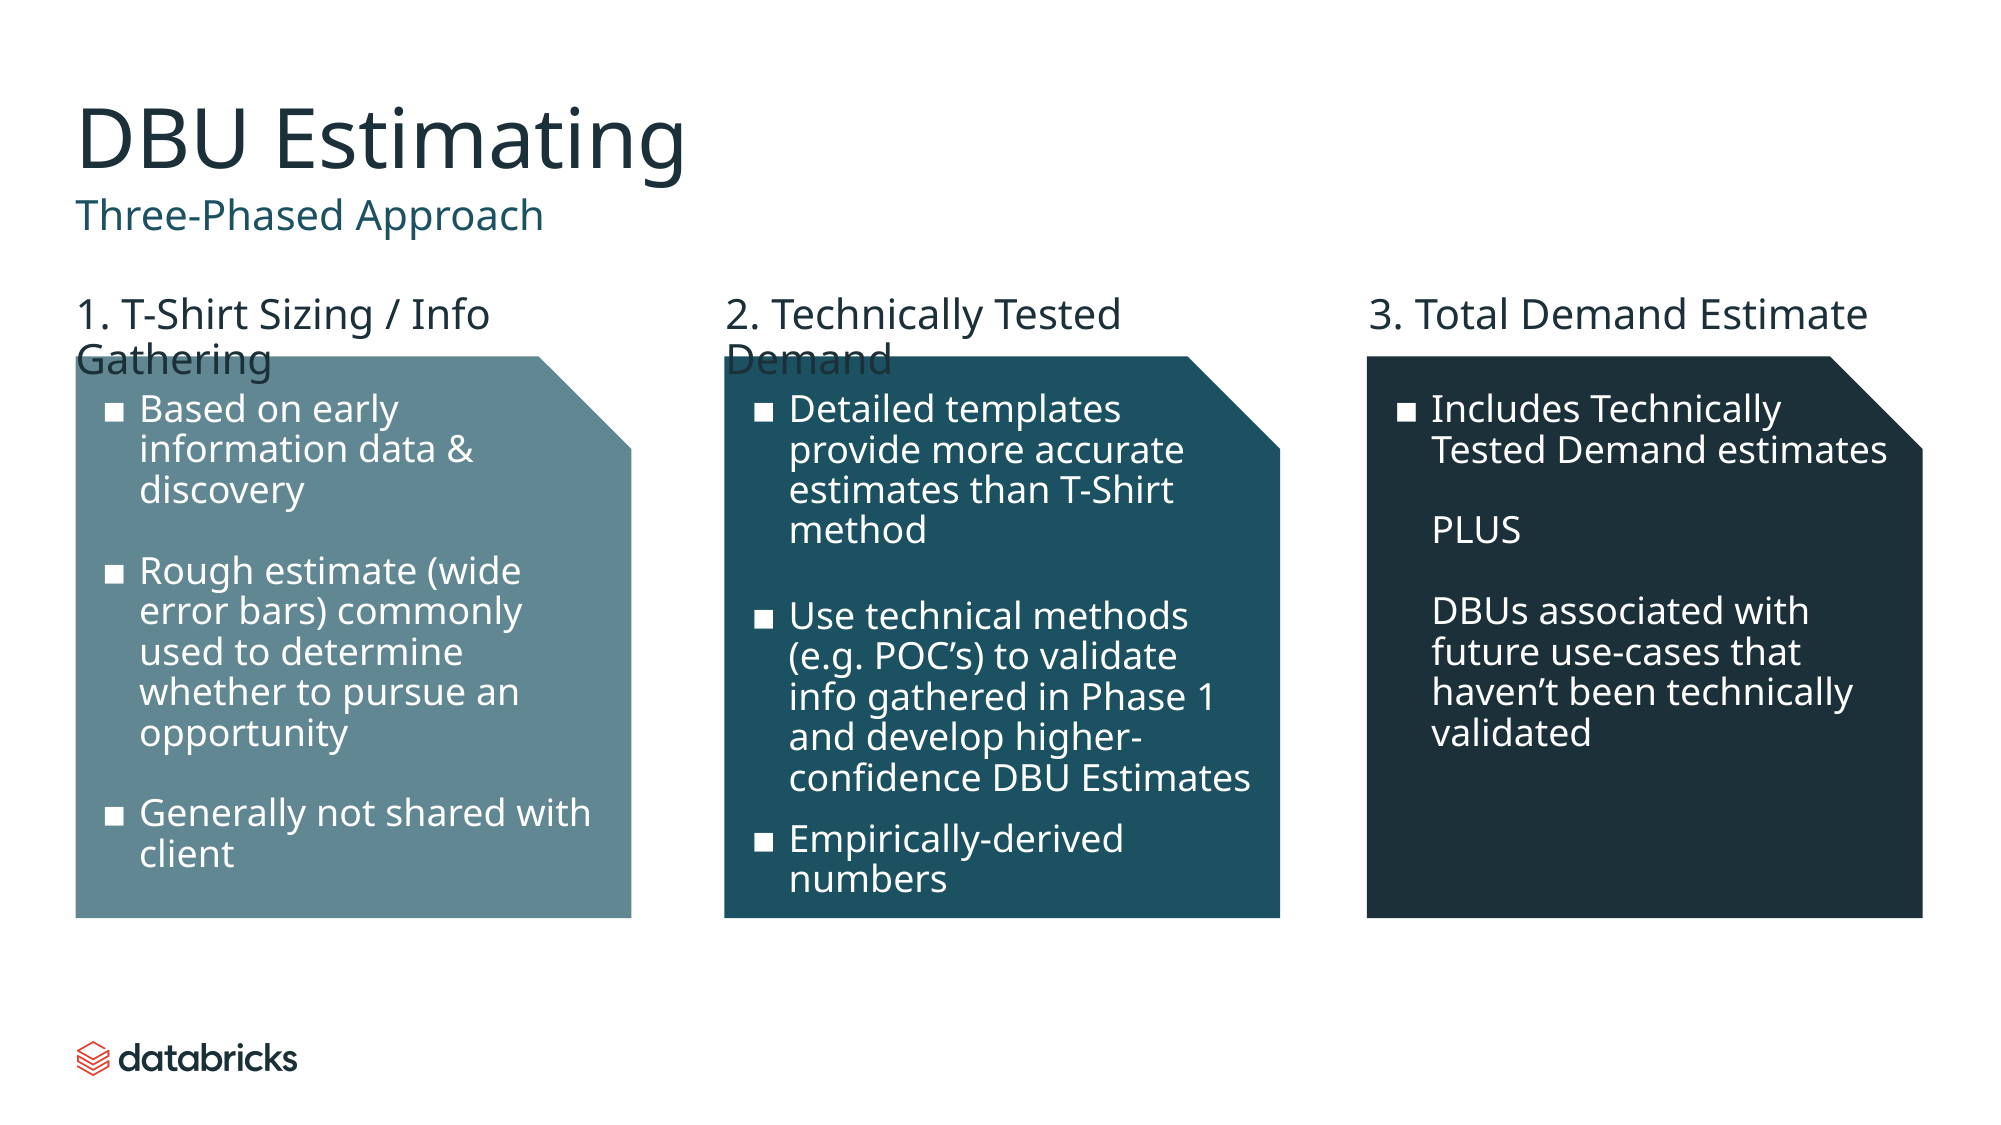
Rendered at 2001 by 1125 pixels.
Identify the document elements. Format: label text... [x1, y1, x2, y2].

text_box Three-Phased Approach [75, 223, 1921, 293]
list 1. T-Shirt Sizing / Info Gathering [75, 286, 672, 355]
list Based on early information data & discovery Rough estimate (wide error bars) commonly used to determine whether to pursue an opportunity Generally not shared with client [101, 382, 607, 895]
title DBU Estimating [75, 59, 1923, 223]
picture [77, 1041, 297, 1076]
list Detailed templates provide more accurate estimates than T-Shirt method Use technical methods (e.g. POC’s) to validate info gathered in Phase 1 and develop higher-confidence DBU Estimates Empirically-derived numbers [751, 382, 1257, 895]
list Includes Technically Tested Demand estimates PLUS DBUs associated with future use-cases that haven’t been technically validated [1393, 382, 1899, 895]
list 2. Technically Tested Demand [725, 286, 1281, 355]
list 3. Total Demand Estimate [1368, 286, 1924, 355]
